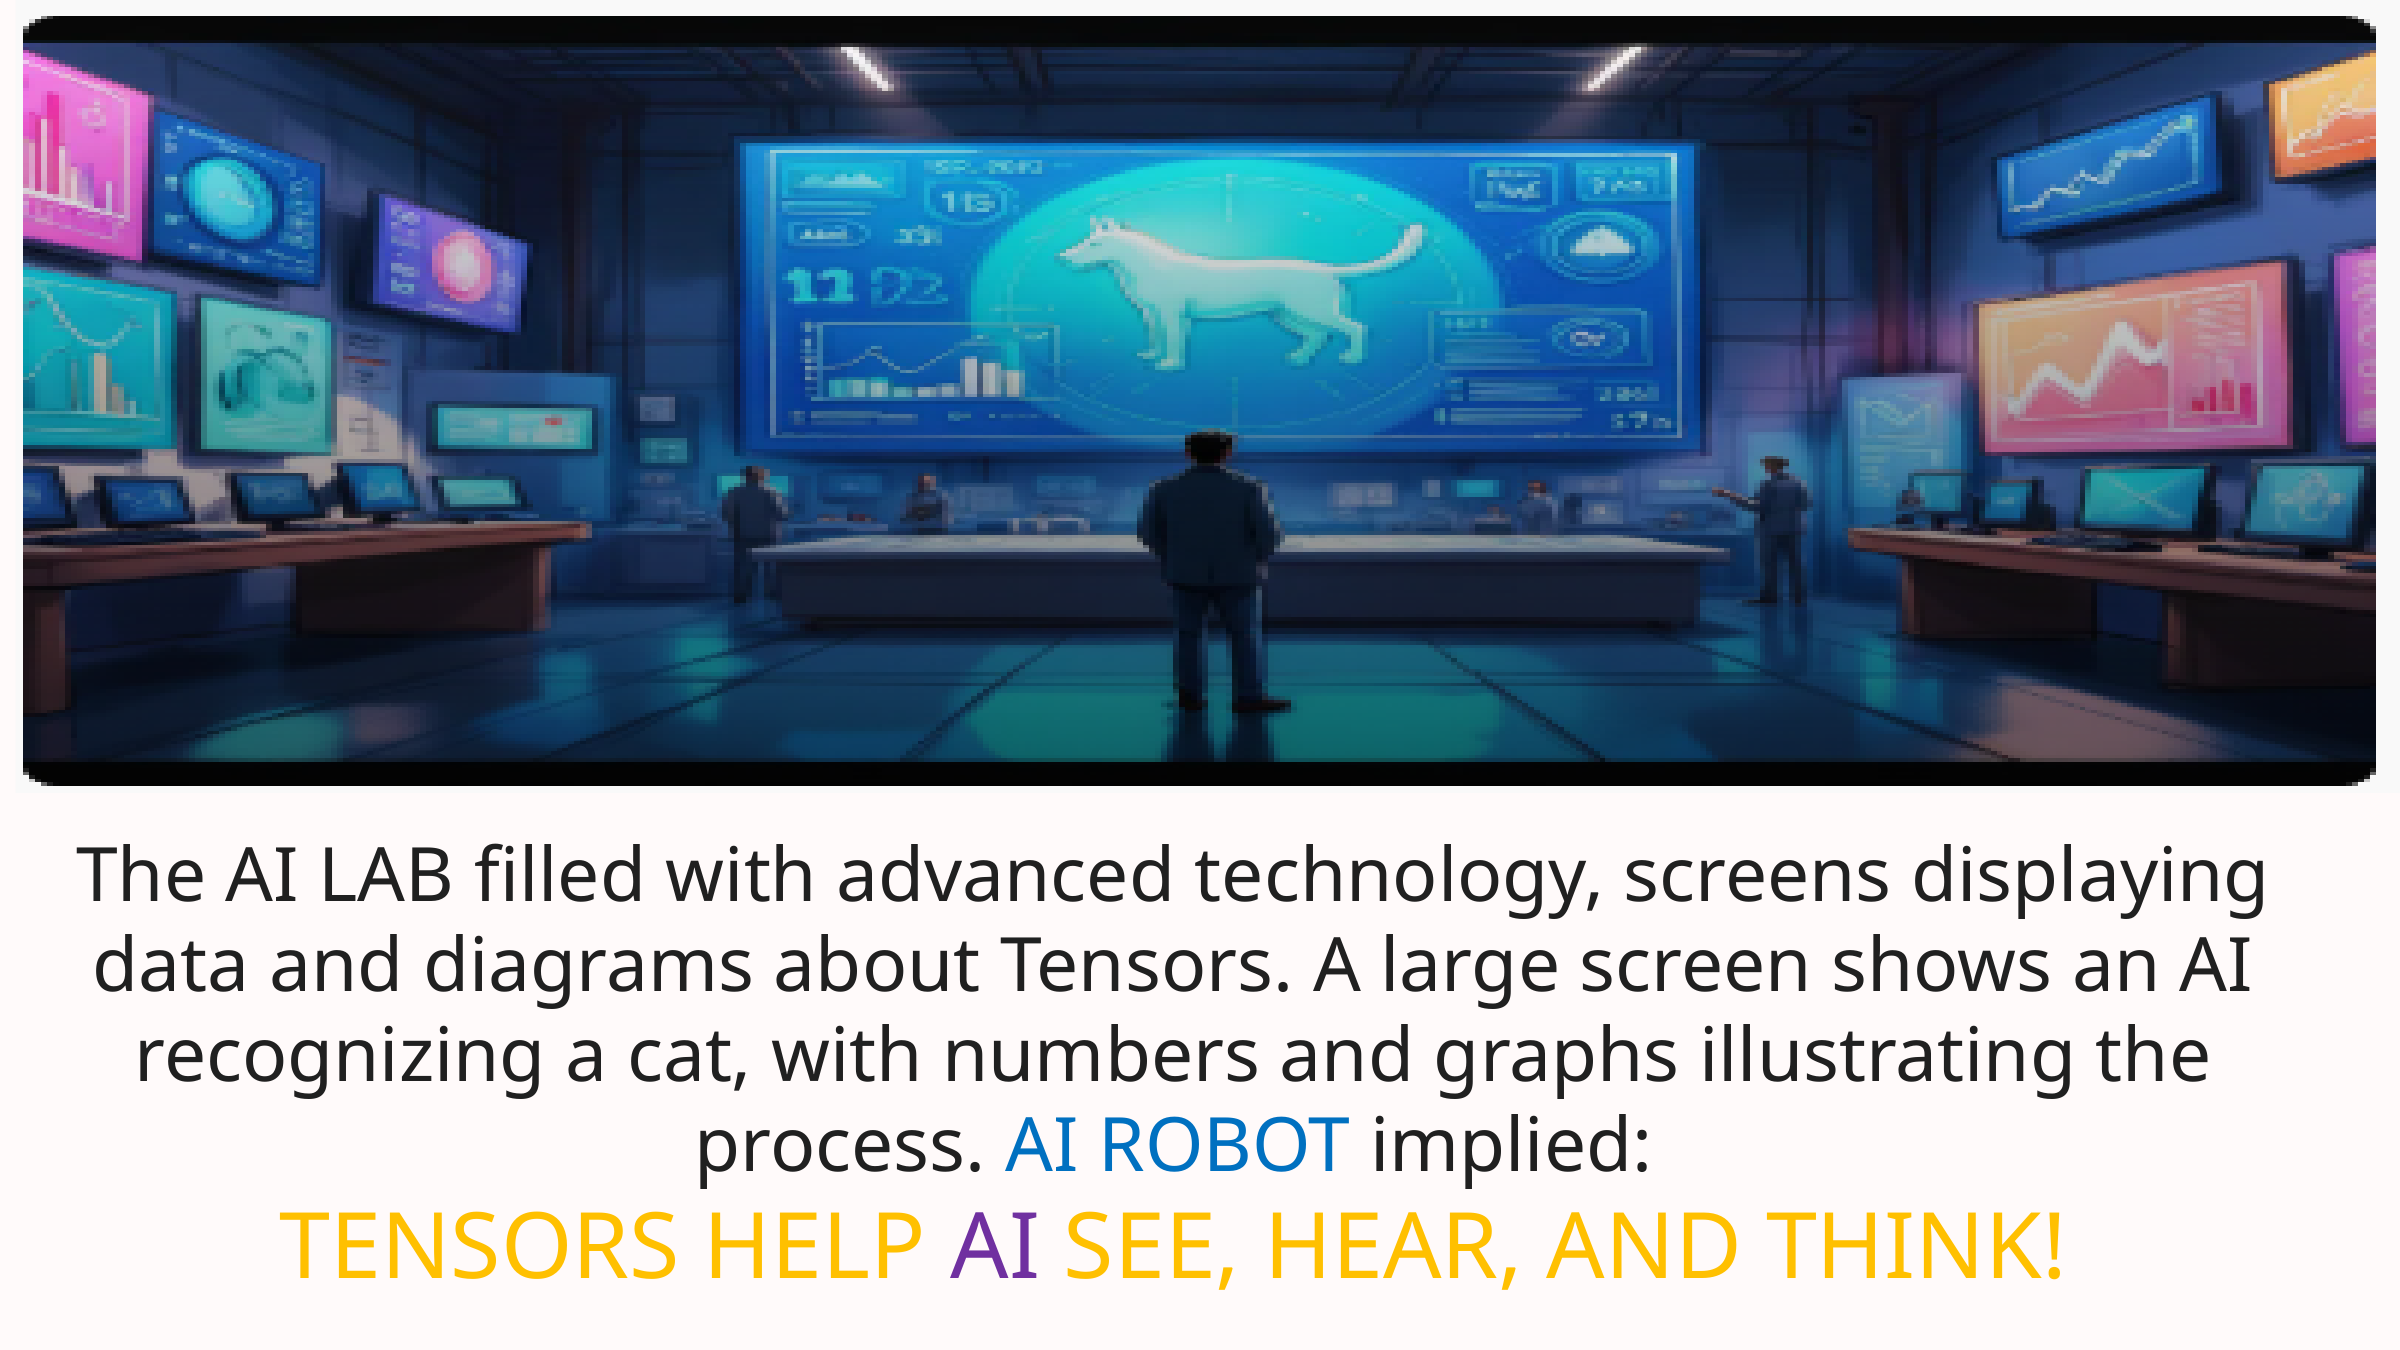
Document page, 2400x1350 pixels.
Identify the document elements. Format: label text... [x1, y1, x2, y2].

text_box The AI LAB filled with advanced technology, screens displaying data and diagrams about Tensors. A large screen shows an AI recognizing a cat, with numbers and graphs illustrating the process. AI ROBOT implied: TENSORS HELP AI SEE, HEAR, AND THINK! [39, 819, 2308, 1305]
picture [15, 0, 2400, 793]
